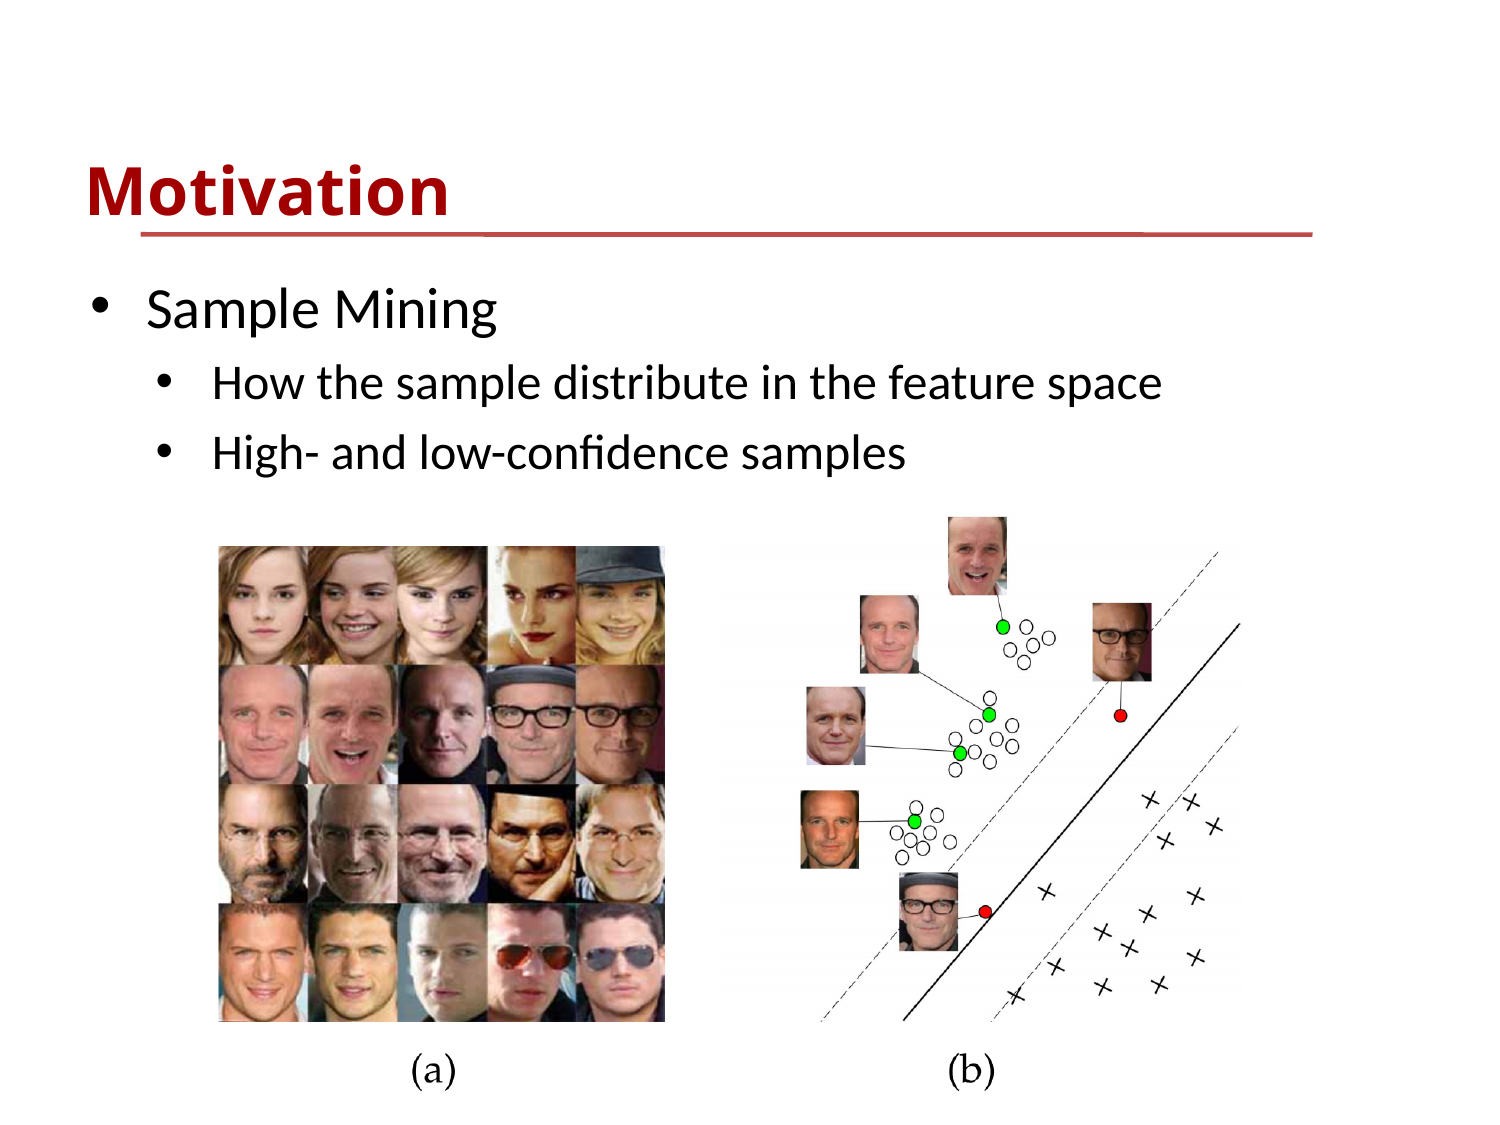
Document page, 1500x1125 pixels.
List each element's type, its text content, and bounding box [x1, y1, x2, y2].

list Sample Mining How the sample distribute in the feature space High- and low-confidence samples [75, 262, 1425, 1005]
text_box Motivation [70, 141, 1450, 237]
picture [212, 495, 1252, 1100]
